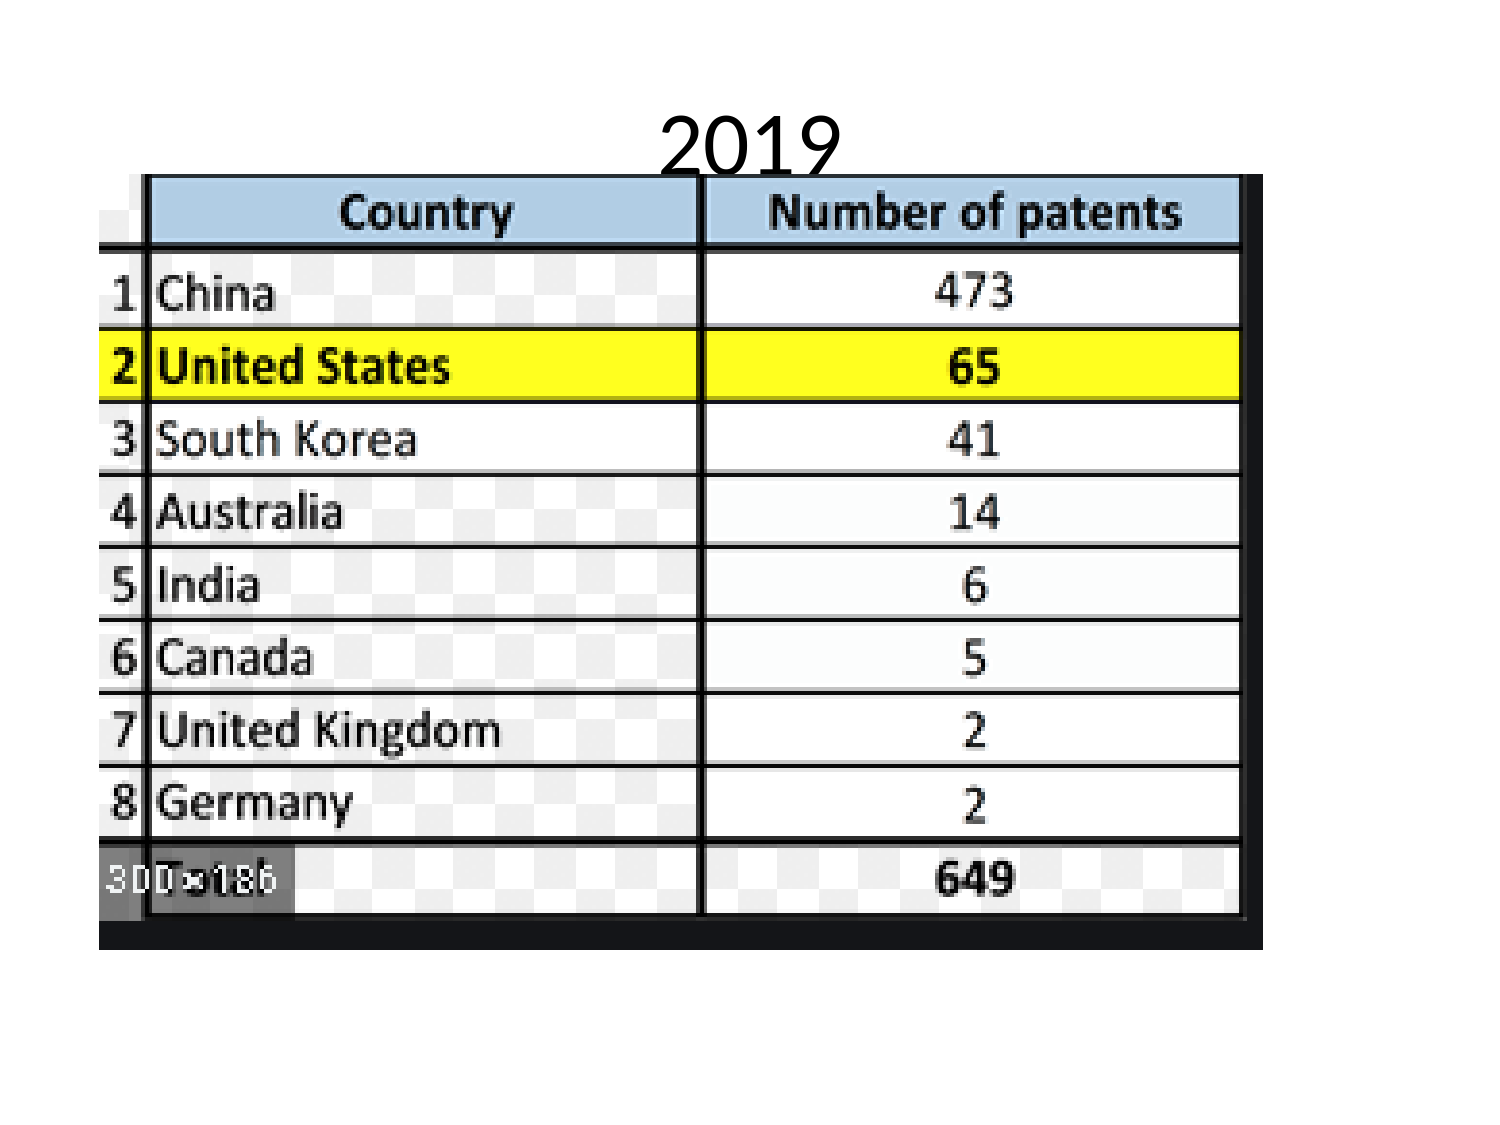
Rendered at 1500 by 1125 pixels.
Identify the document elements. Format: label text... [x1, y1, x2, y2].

title 2019 [75, 45, 1425, 233]
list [99, 174, 1263, 951]
